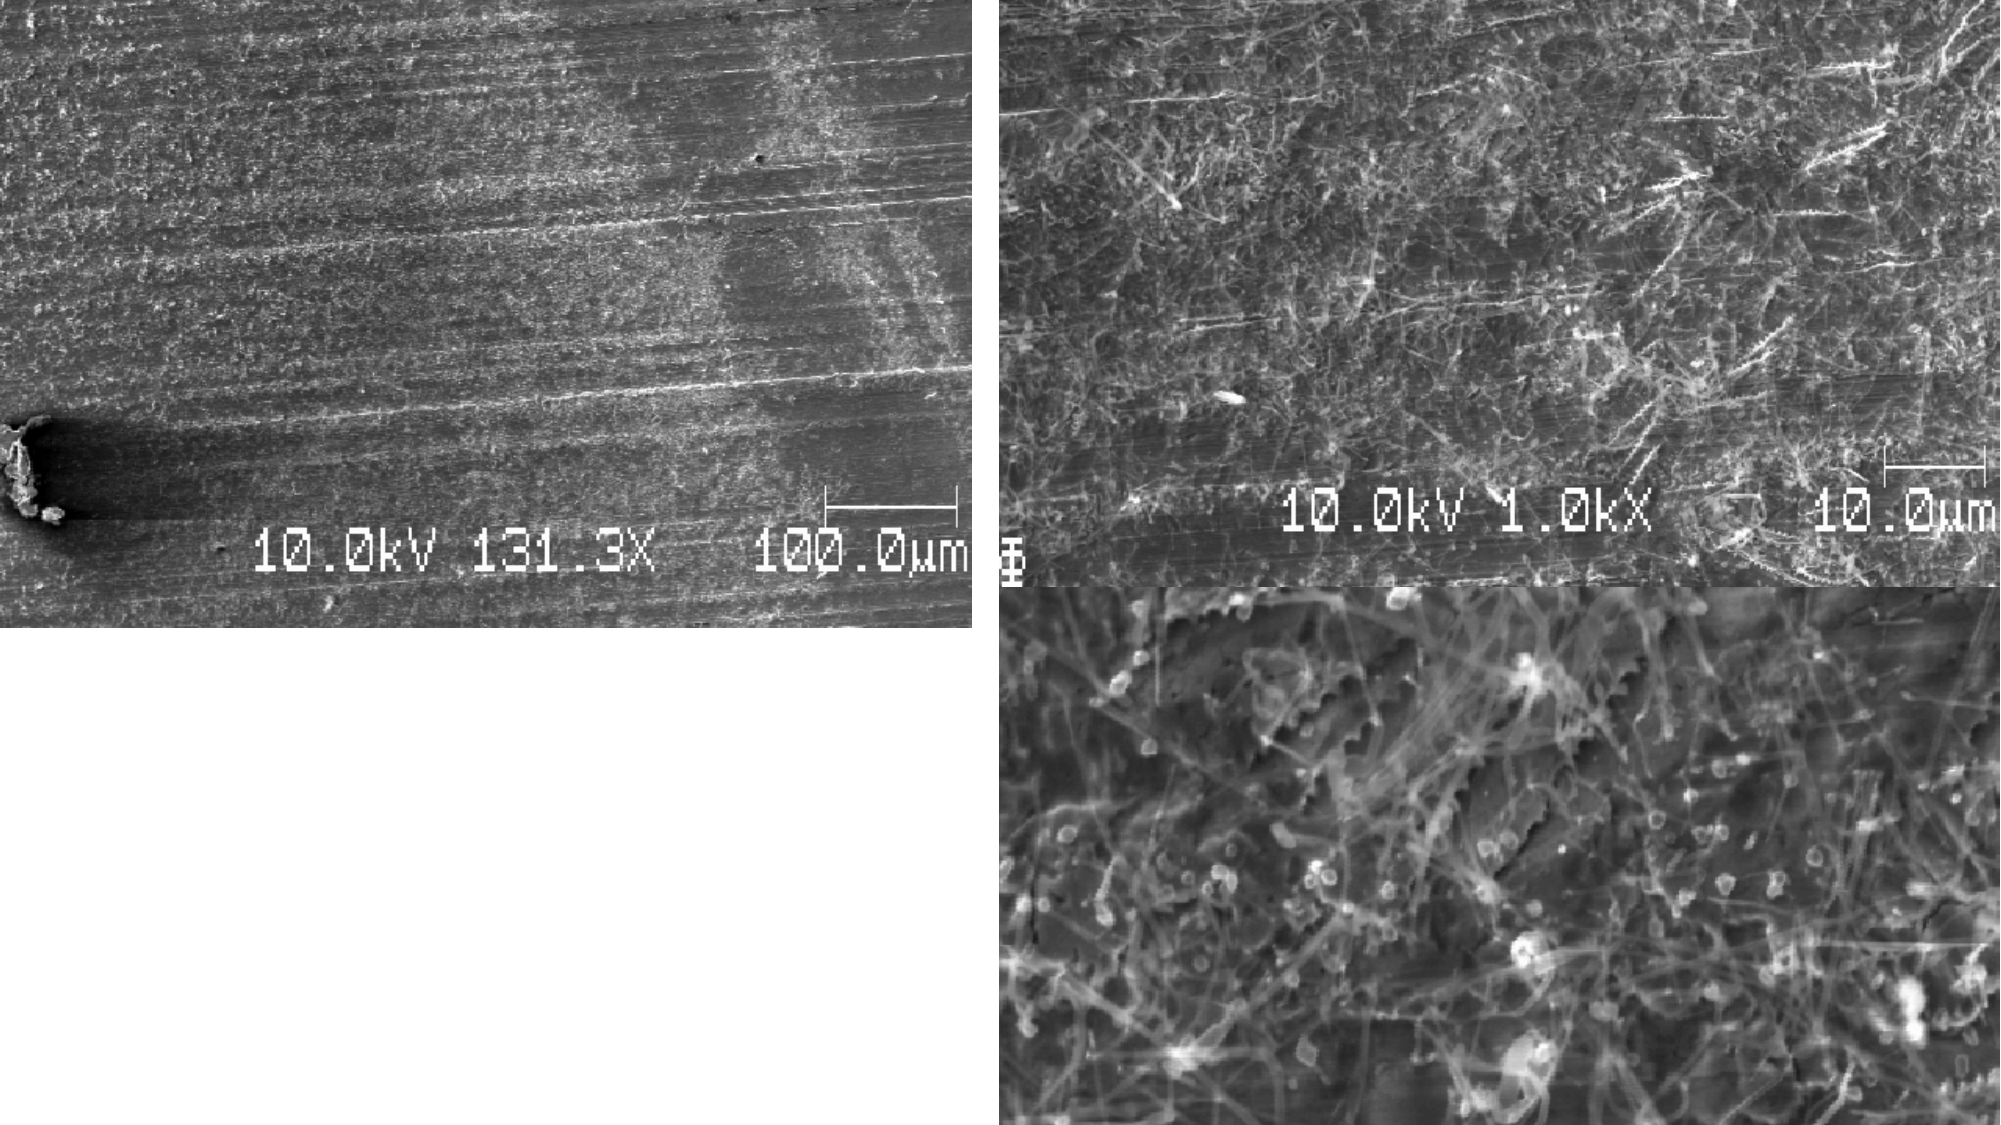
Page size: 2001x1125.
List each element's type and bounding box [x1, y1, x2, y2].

picture [999, 0, 2000, 1125]
picture [0, 0, 972, 628]
